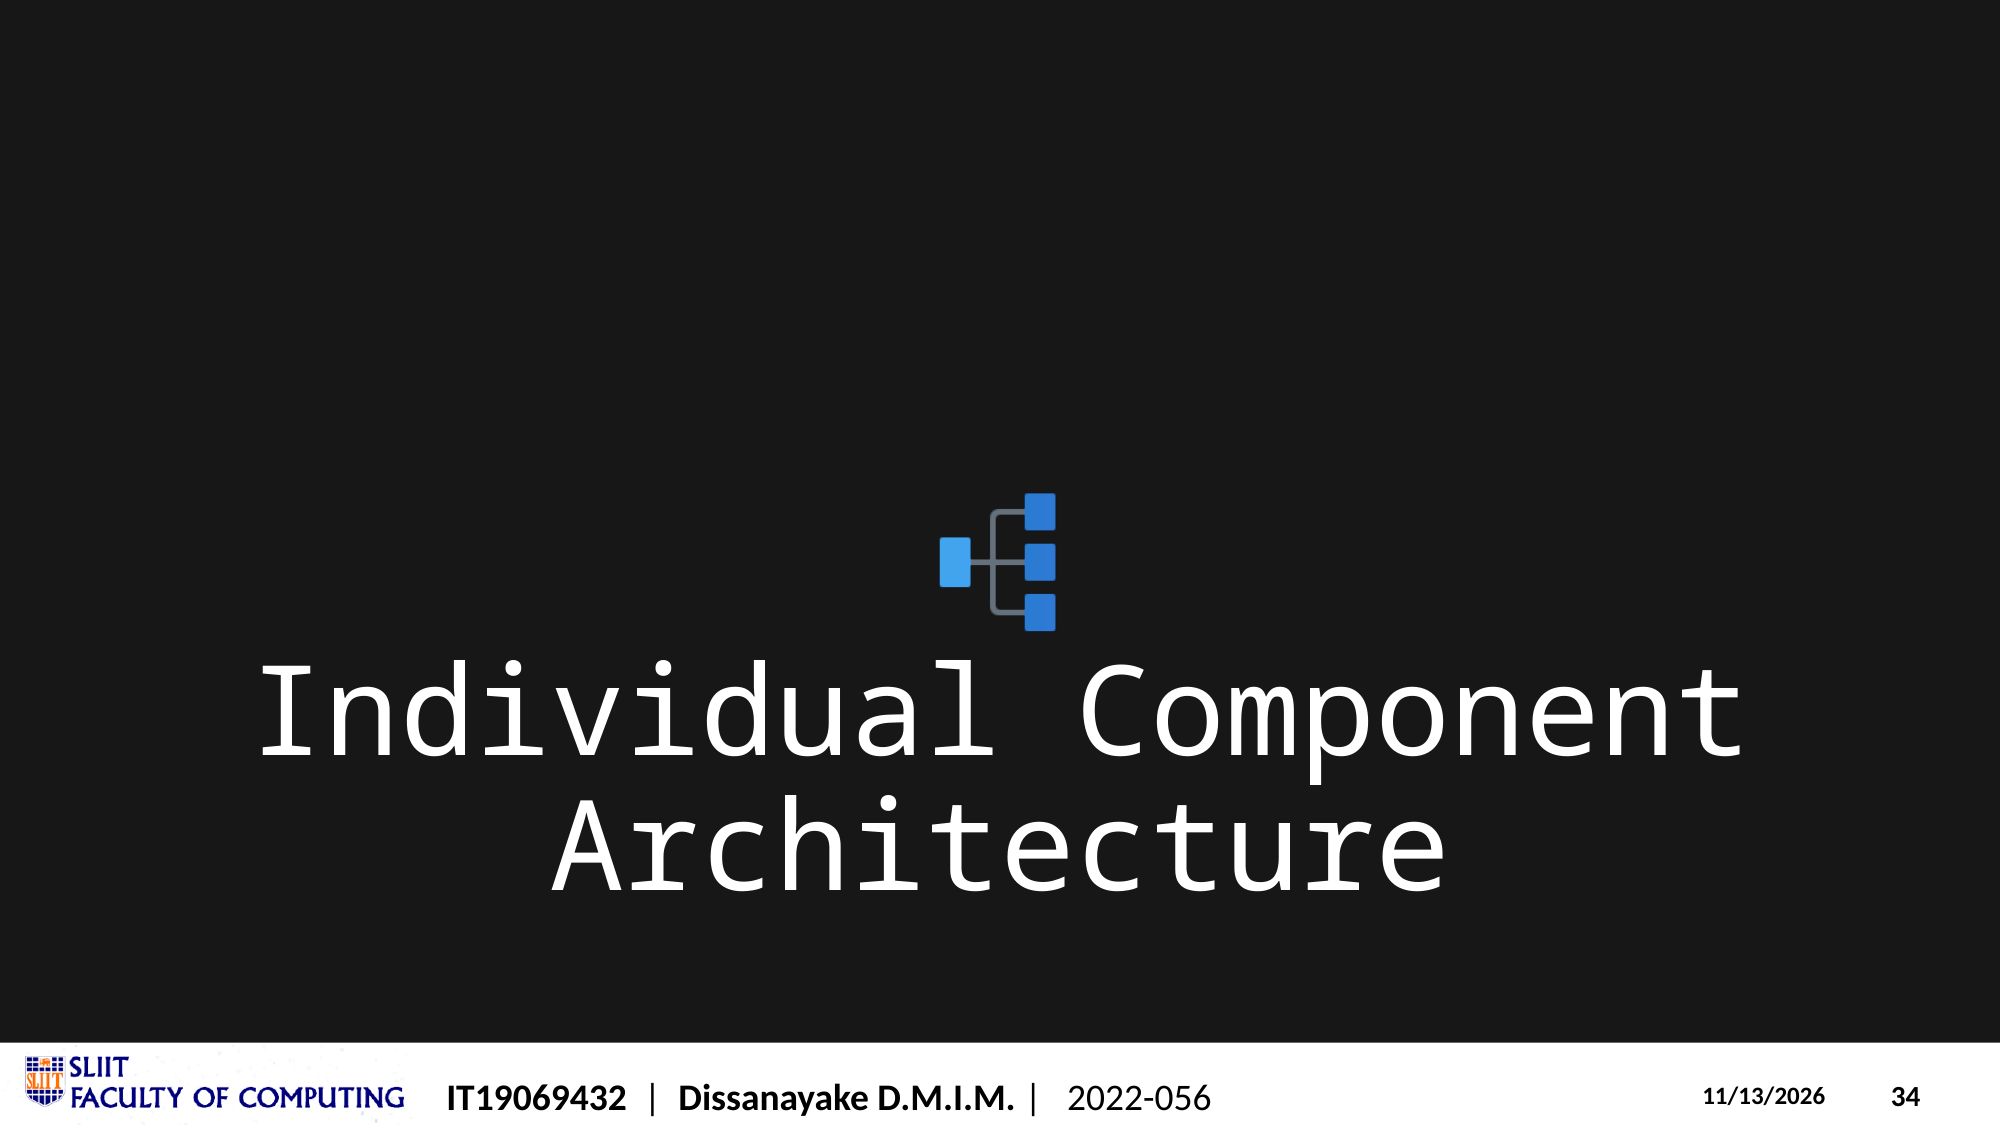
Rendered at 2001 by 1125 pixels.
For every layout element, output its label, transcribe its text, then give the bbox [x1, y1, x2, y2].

picture [924, 487, 1075, 638]
text_box Individual Component Architecture [131, 624, 1869, 925]
picture [0, 1045, 413, 1125]
